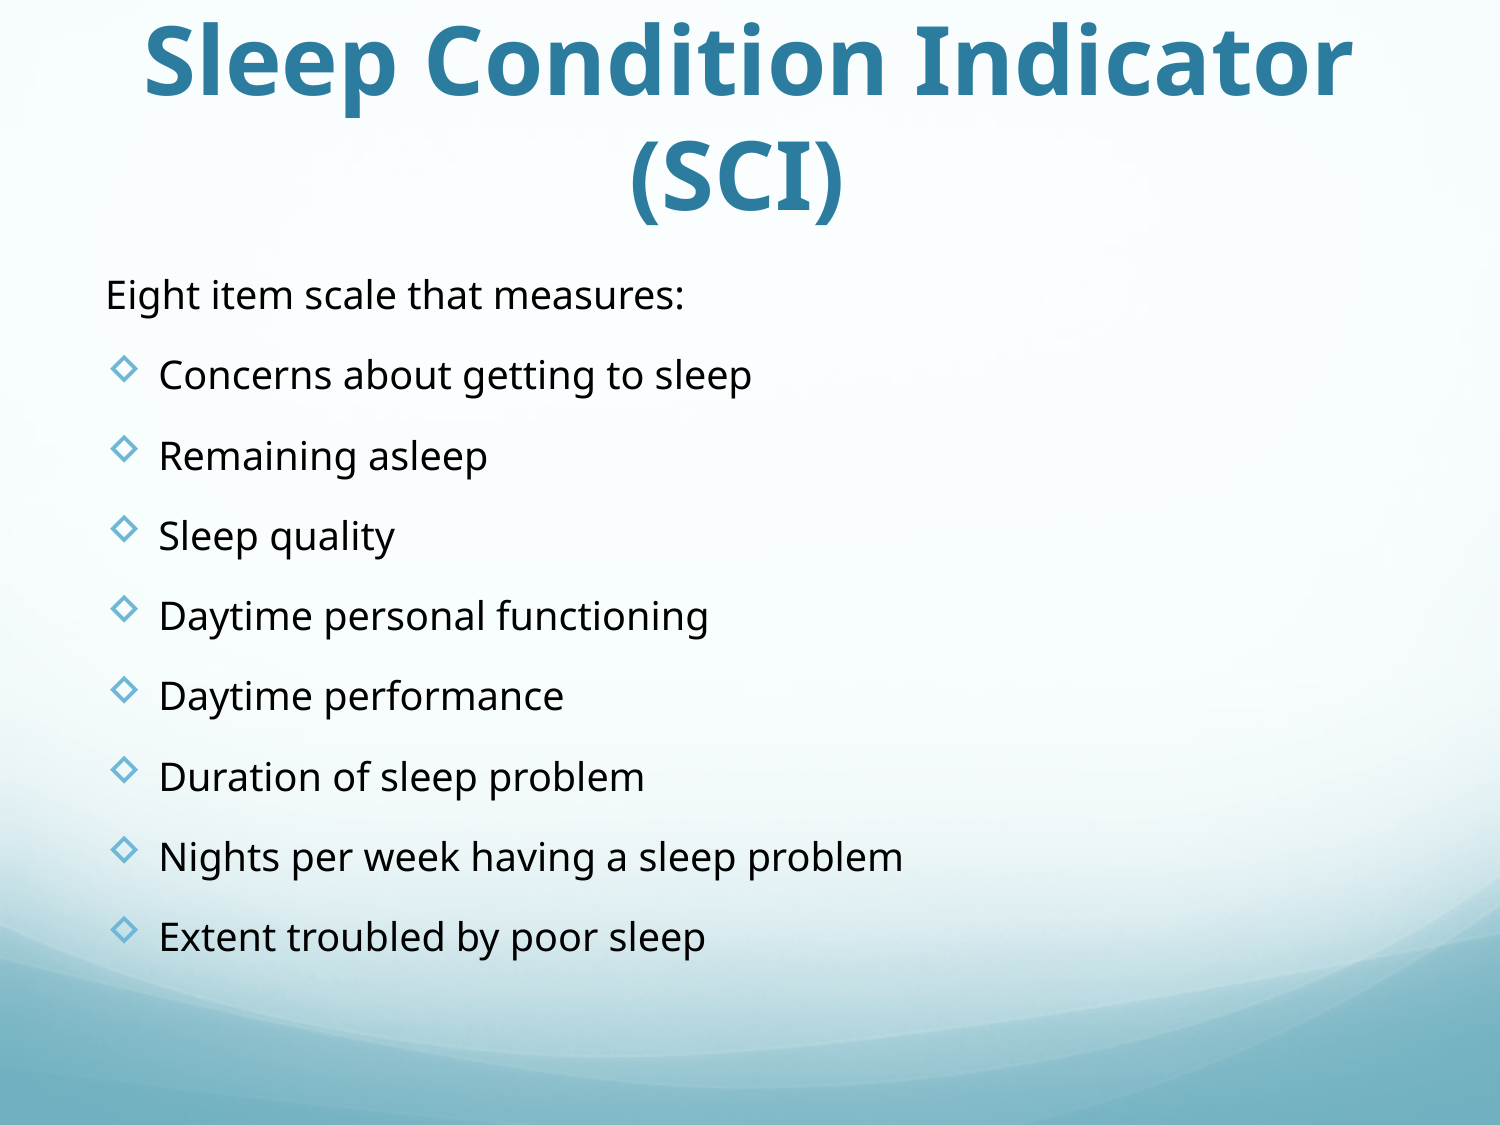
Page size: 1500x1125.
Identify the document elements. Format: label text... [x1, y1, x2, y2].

list Eight item scale that measures: Concerns about getting to sleep Remaining asleep Sleep quality Daytime personal functioning Daytime performance Duration of sleep problem Nights per week having a sleep problem Extent troubled by poor sleep [90, 262, 1410, 975]
title Sleep Condition Indicator (SCI) [90, 17, 1410, 237]
